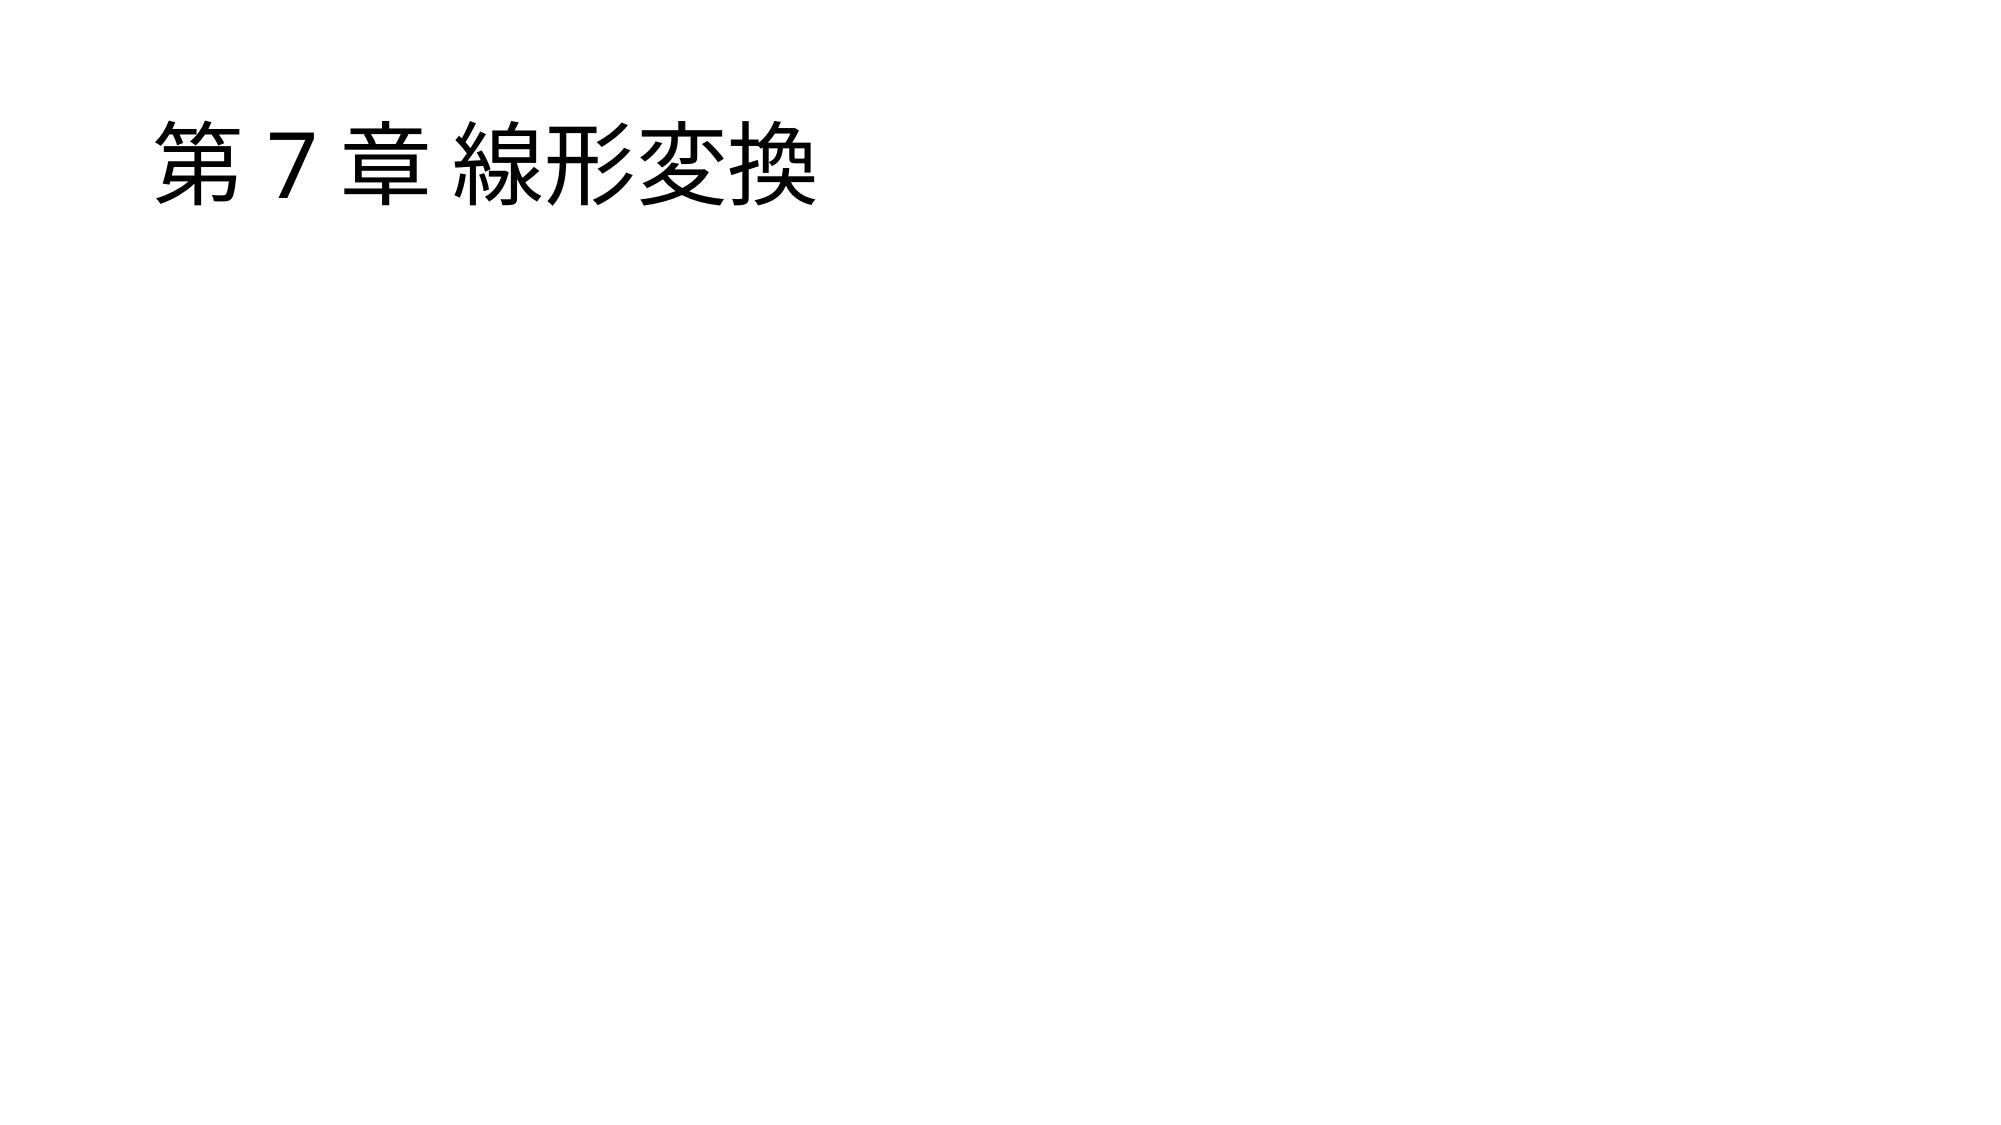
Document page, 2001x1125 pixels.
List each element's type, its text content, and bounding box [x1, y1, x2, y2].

title 第7章 線形変換 [137, 59, 1863, 278]
